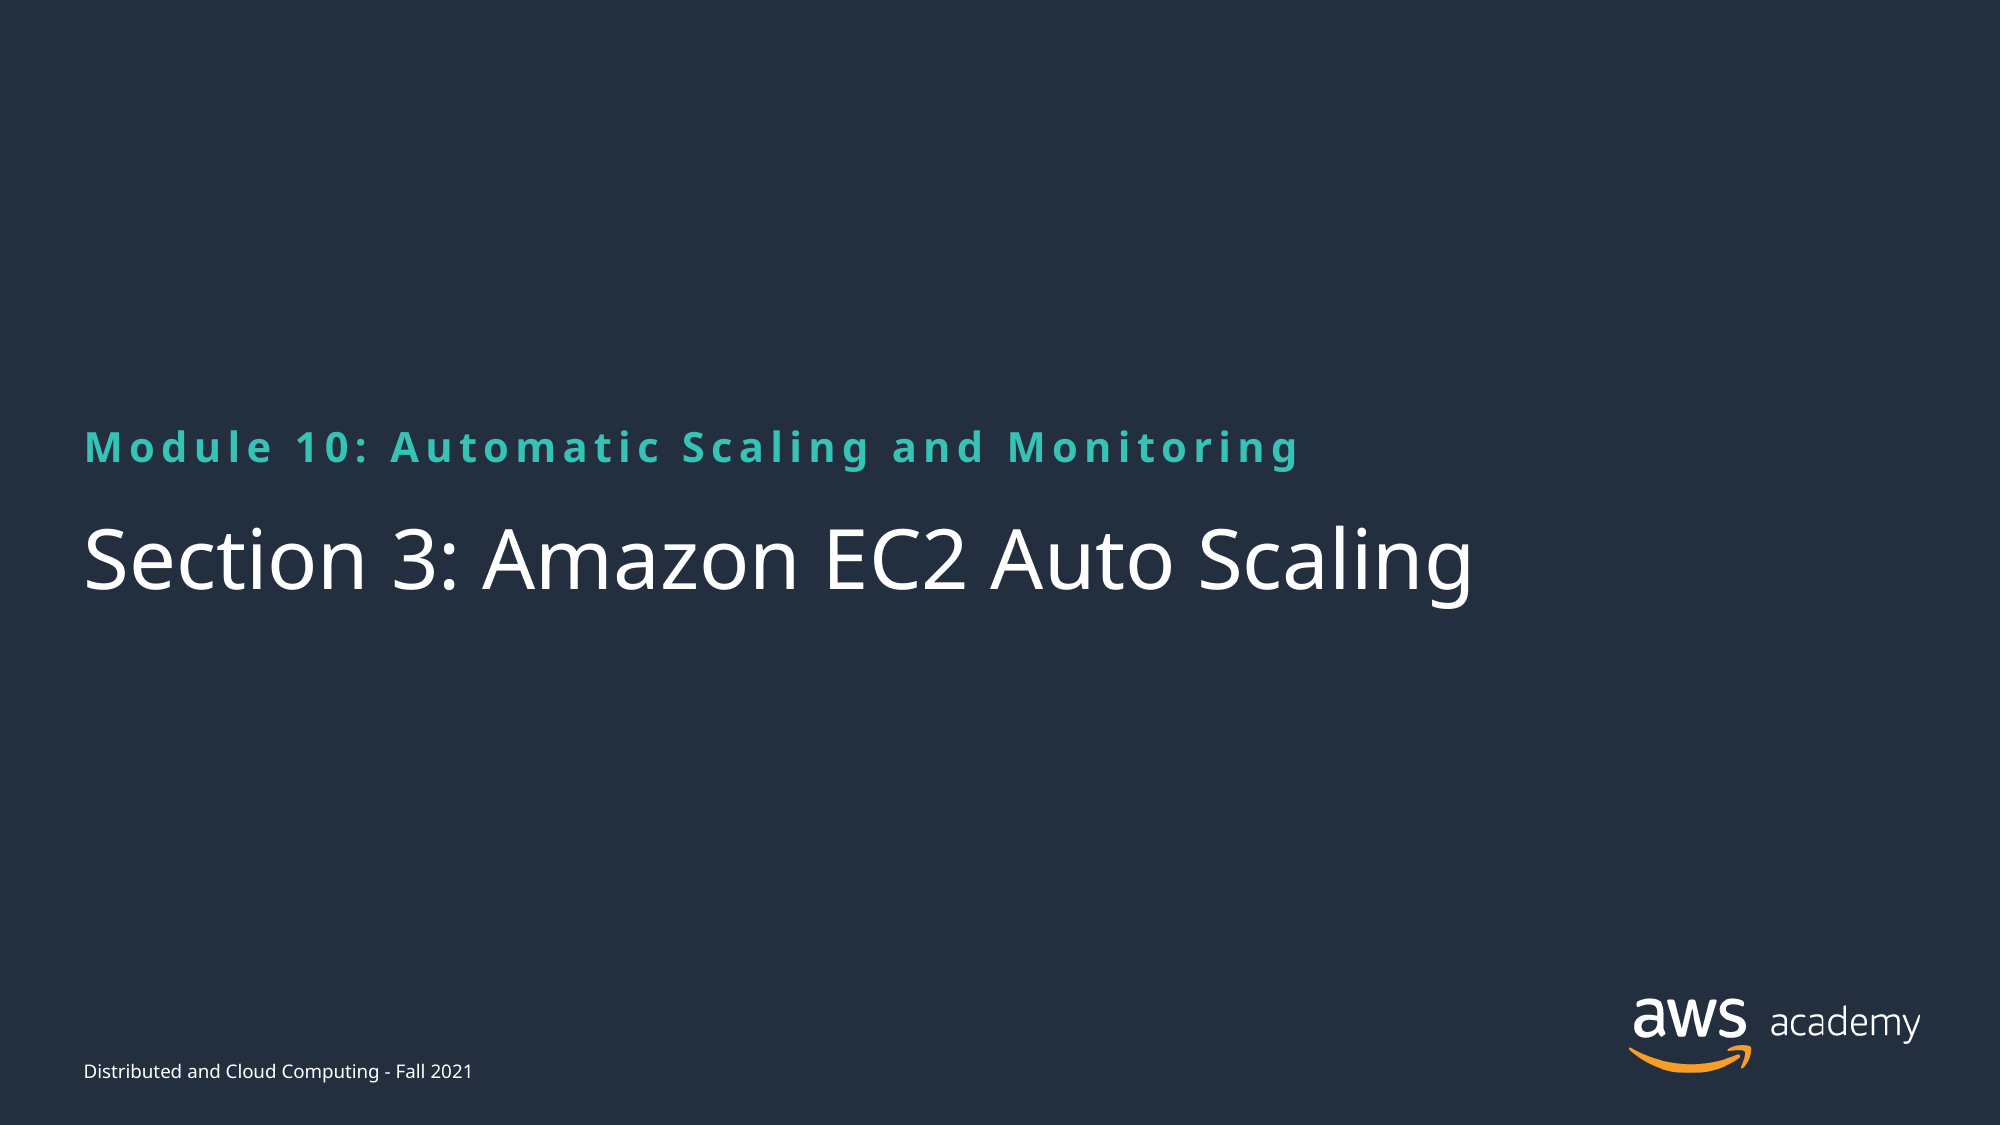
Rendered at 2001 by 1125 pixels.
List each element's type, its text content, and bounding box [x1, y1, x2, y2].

list Module 10: Automatic Scaling and Monitoring [68, 418, 1567, 500]
title Section 3: Amazon EC2 Auto Scaling [68, 523, 1932, 602]
picture [1629, 998, 1920, 1073]
footer Distributed and Cloud Computing - Fall 2021 [68, 1042, 682, 1103]
